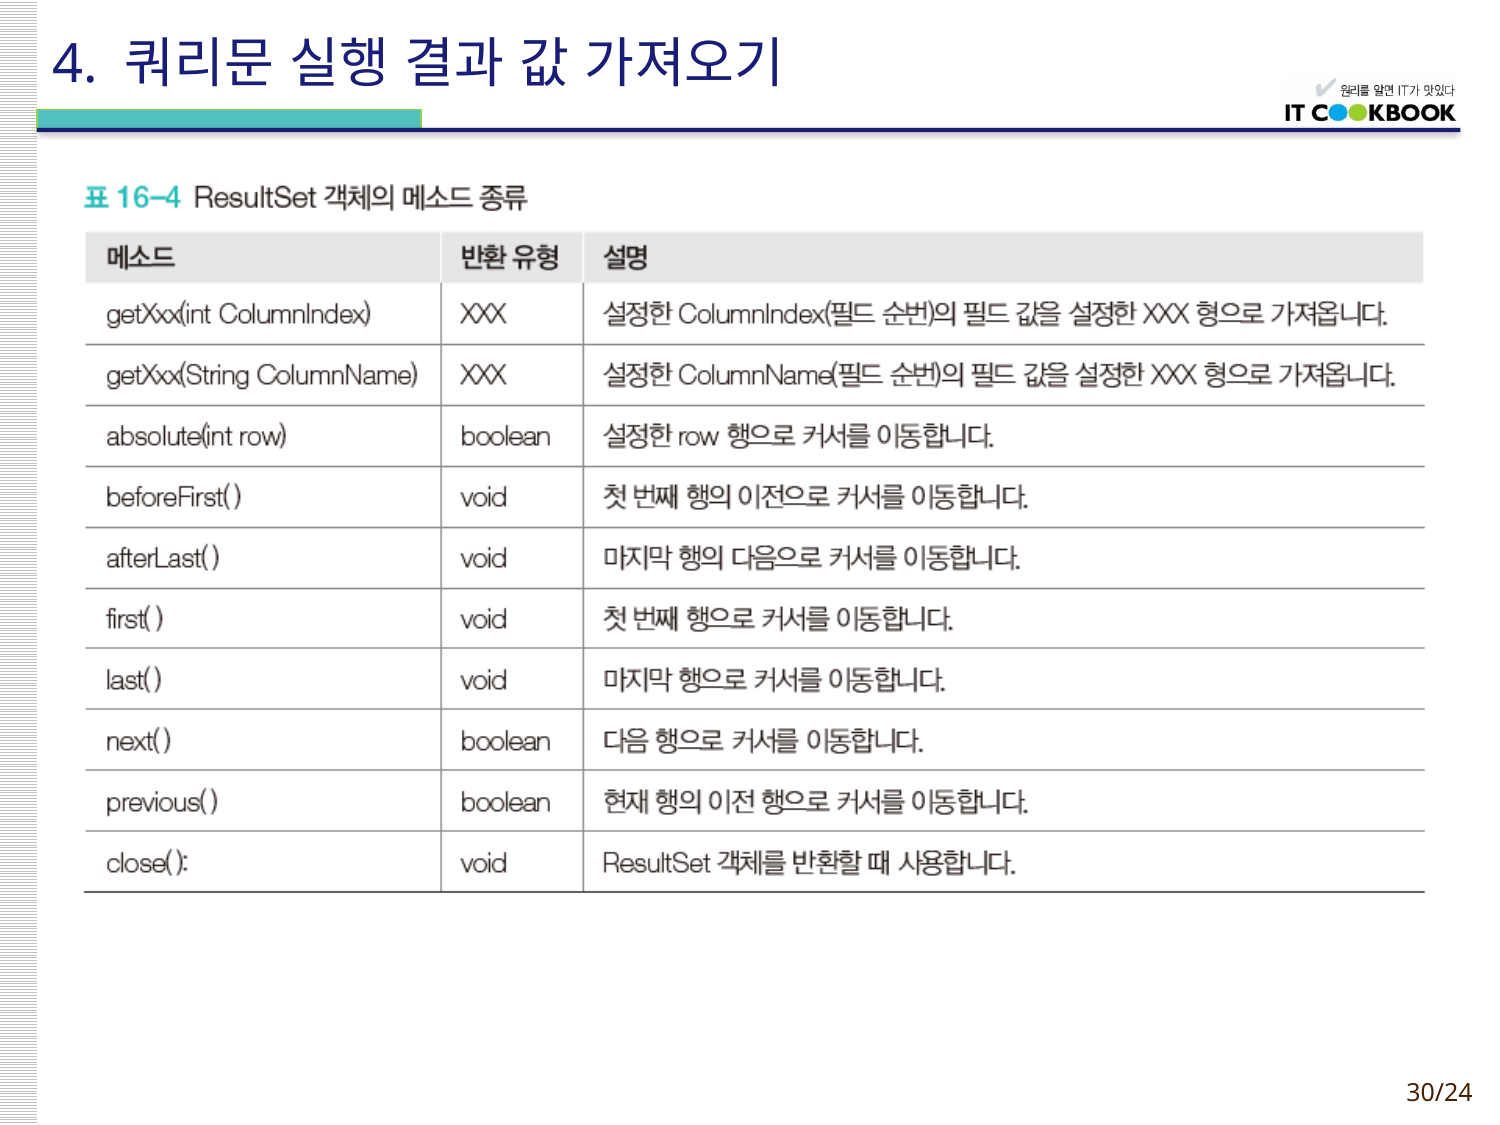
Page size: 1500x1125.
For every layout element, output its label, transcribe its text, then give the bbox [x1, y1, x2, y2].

picture [63, 172, 1437, 905]
title 4. 쿼리문 실행 결과 값 가져오기 [37, 13, 1278, 109]
picture [1281, 75, 1459, 123]
